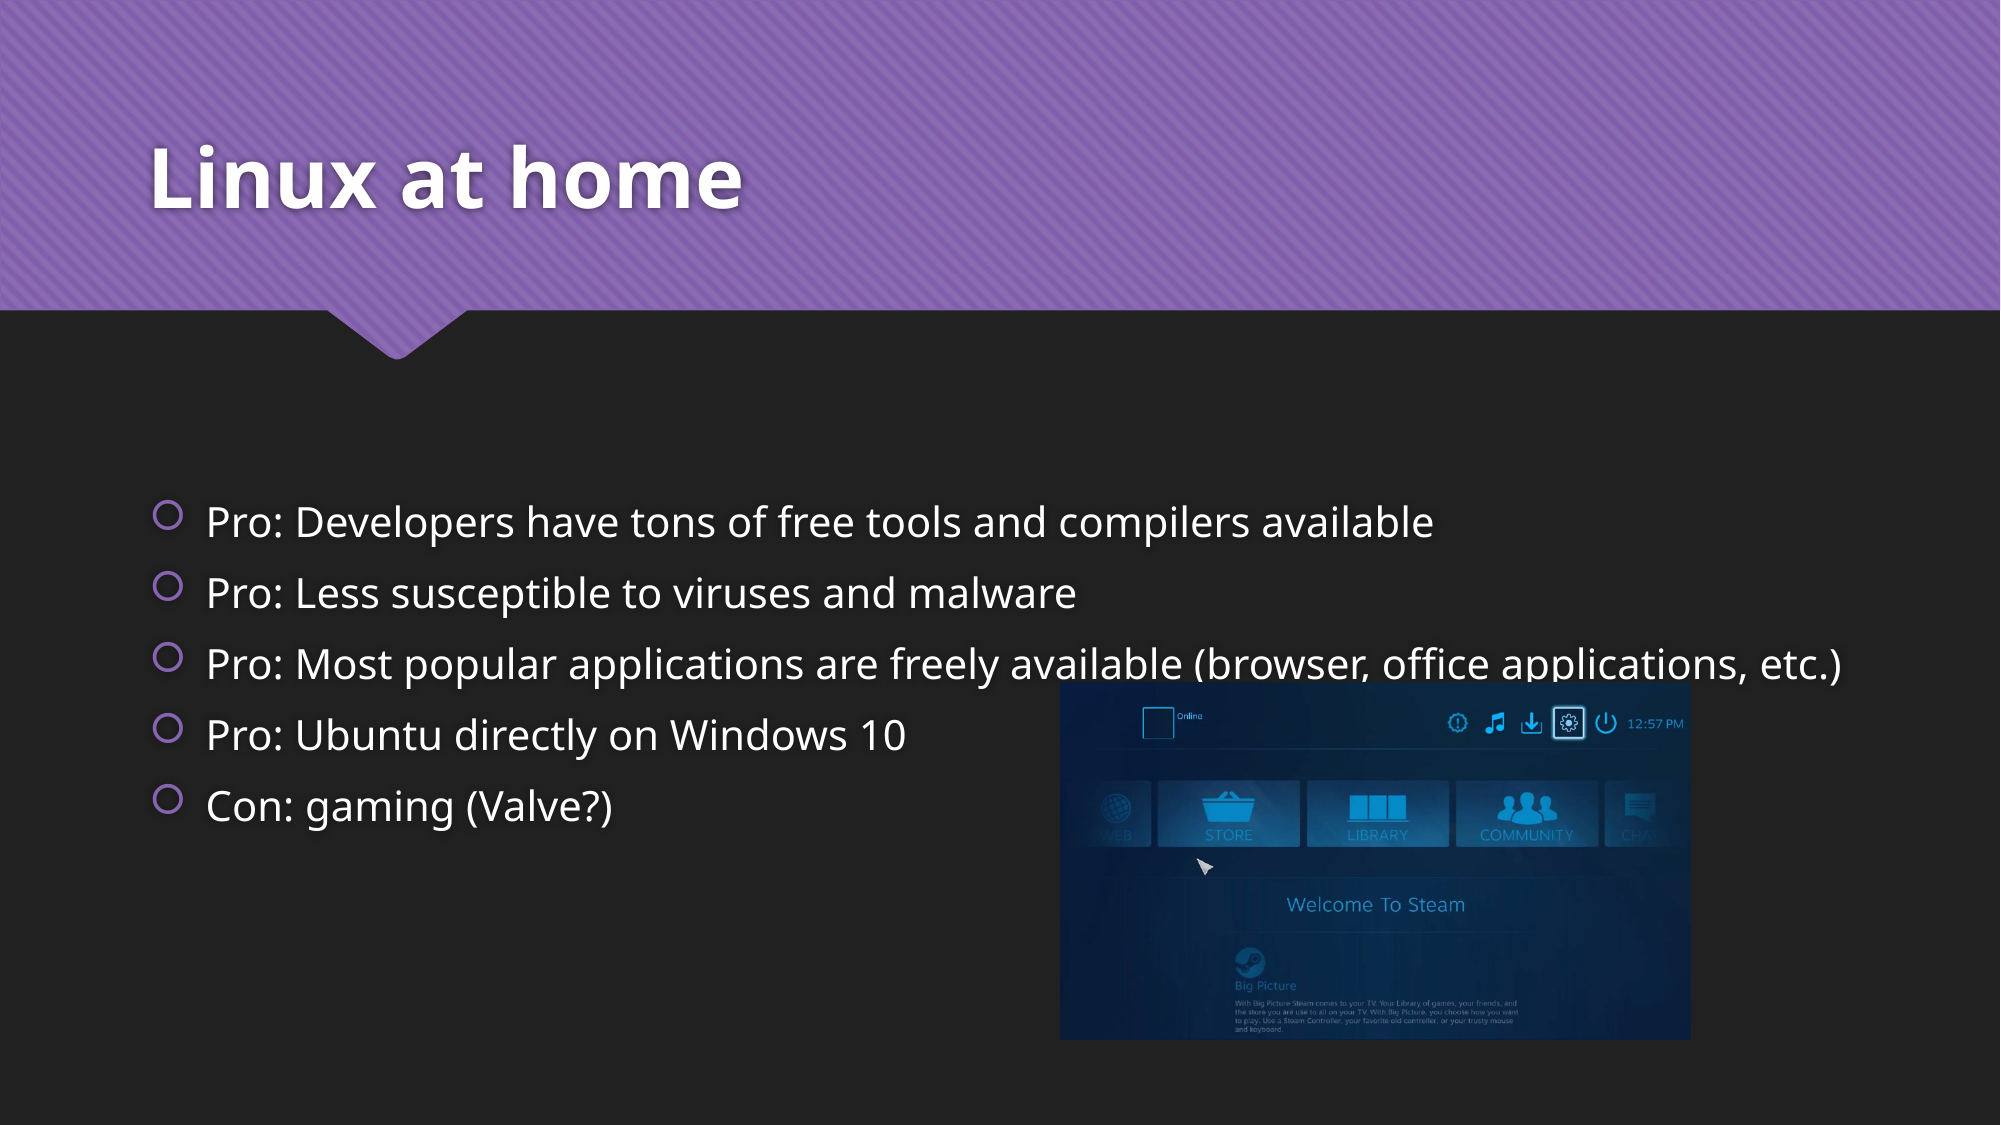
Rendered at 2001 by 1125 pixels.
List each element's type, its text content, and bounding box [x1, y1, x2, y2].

picture [1060, 682, 1691, 1040]
title Linux at home [132, 73, 1868, 233]
list Pro: Developers have tons of free tools and compilers available Pro: Less susceptible to viruses and malware Pro: Most popular applications are freely available (browser, office applications, etc.) Pro: Ubuntu directly on Windows 10 Con: gaming (Valve?) [134, 364, 1866, 962]
